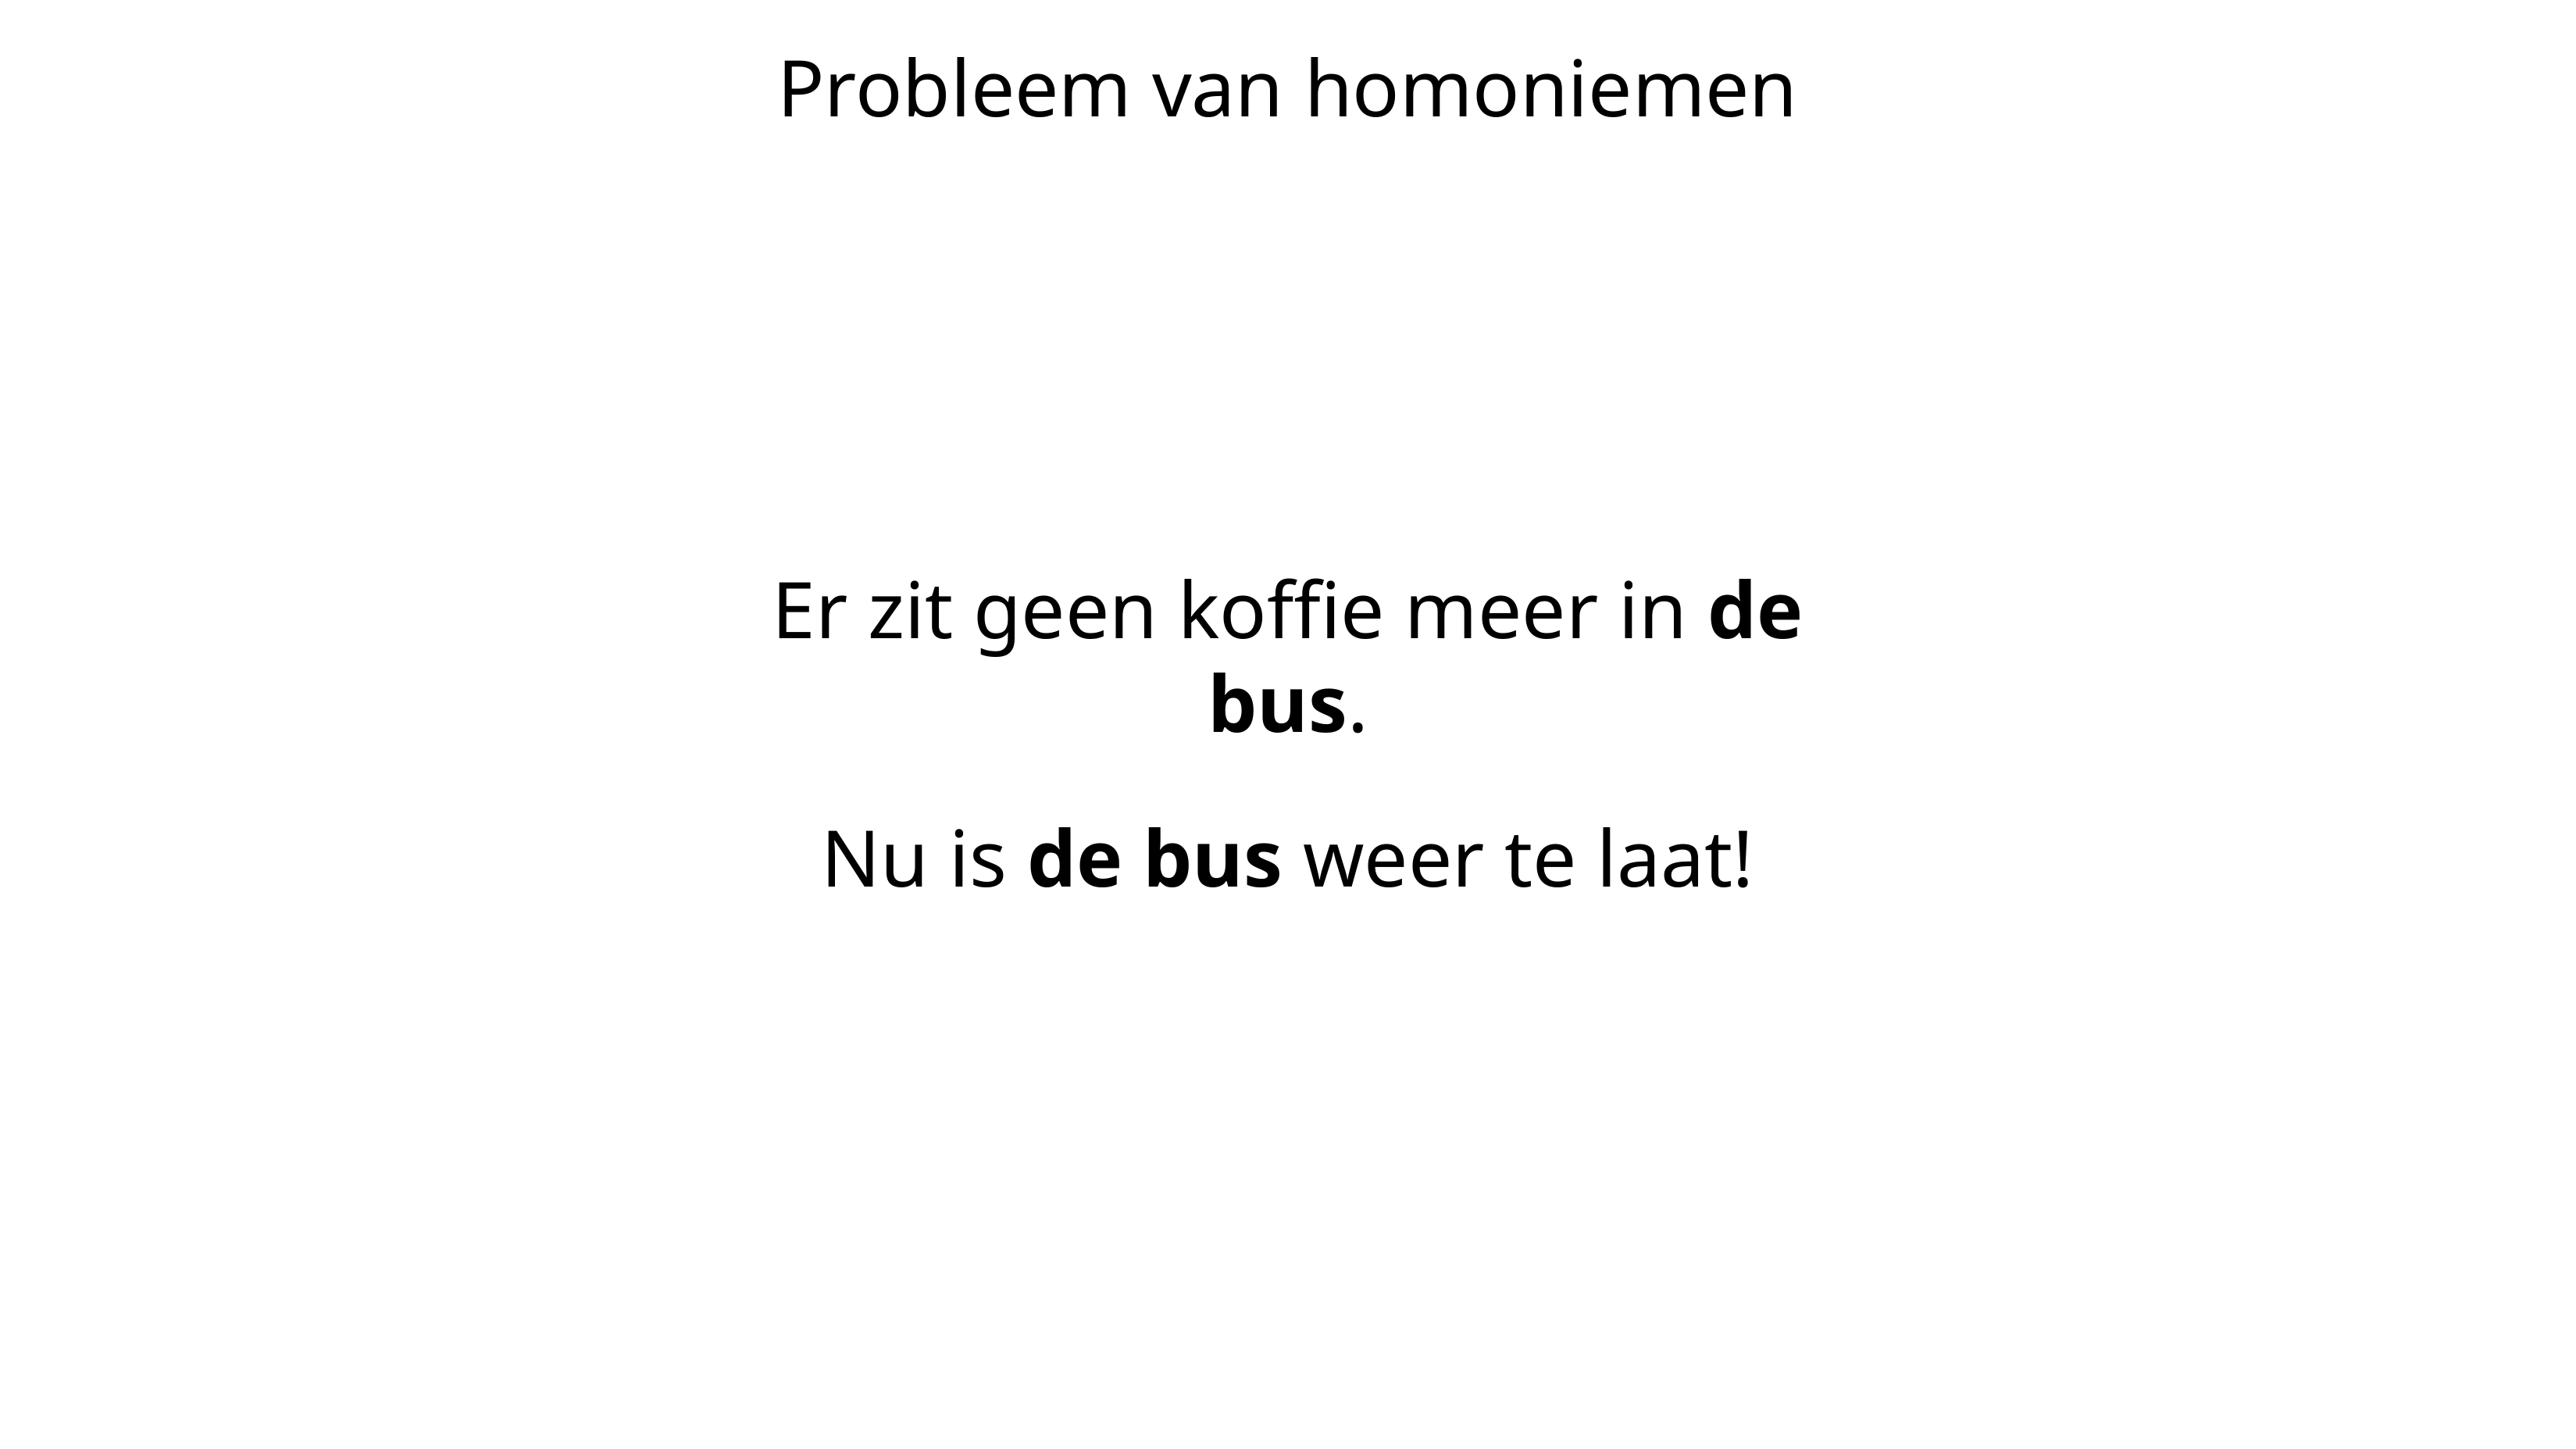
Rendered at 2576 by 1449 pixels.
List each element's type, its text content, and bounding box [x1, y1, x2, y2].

text_box Probleem van homoniemen [772, 32, 1804, 138]
text_box Nu is de bus weer te laat! [759, 803, 1817, 909]
text_box Er zit geen koffie meer in de bus. [759, 554, 1817, 754]
